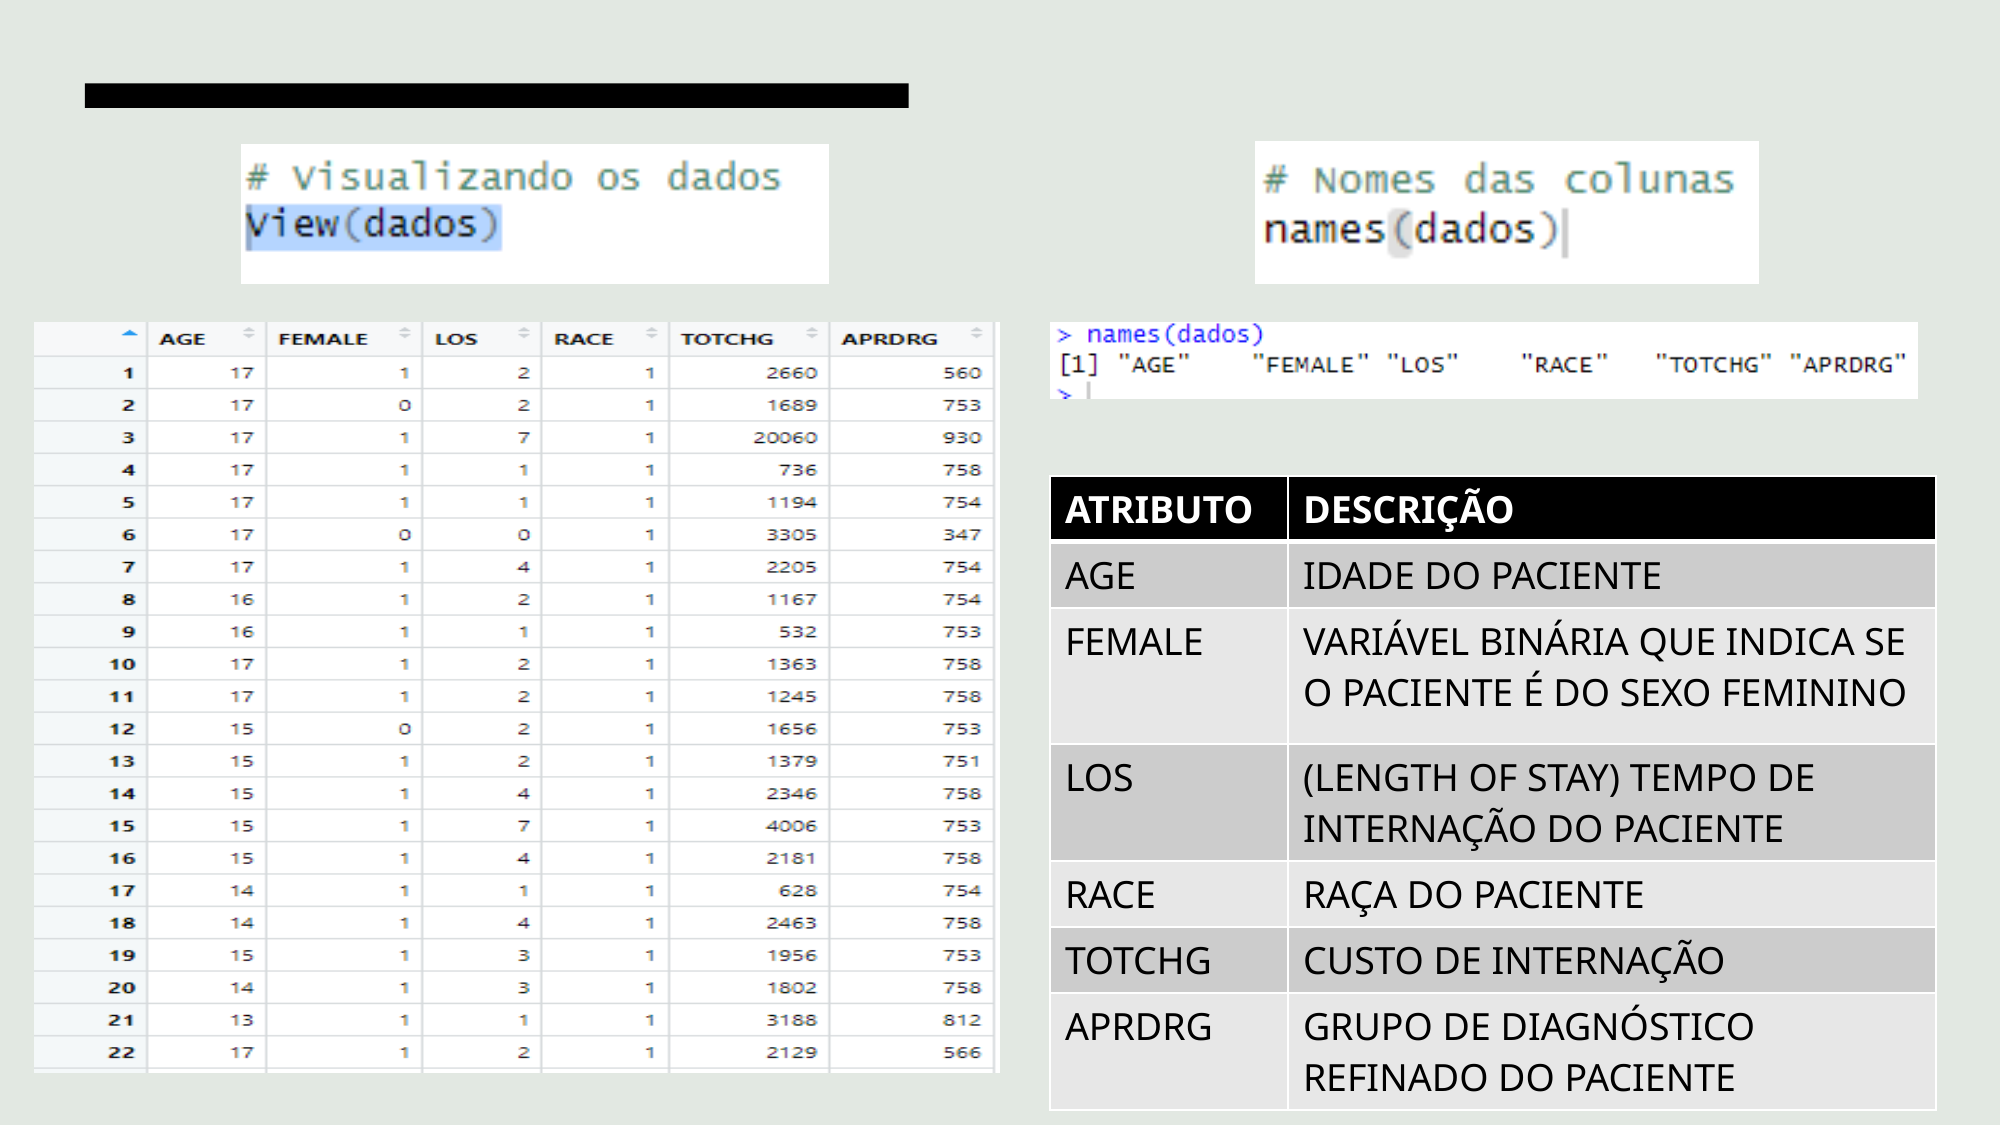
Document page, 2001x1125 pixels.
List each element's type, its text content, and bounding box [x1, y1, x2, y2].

table_cell LOS [1051, 745, 1287, 860]
table_cell IDADE DO PACIENTE [1289, 544, 1935, 607]
table_cell CUSTO DE INTERNAÇÃO [1289, 928, 1935, 992]
picture [1049, 322, 1918, 399]
table_cell AGE [1051, 544, 1287, 607]
table_header ATRIBUTO [1051, 477, 1287, 539]
table_cell (LENGTH OF STAY) TEMPO DE INTERNAÇÃO DO PACIENTE [1289, 745, 1935, 860]
picture [1255, 141, 1759, 284]
table_cell RAÇA DO PACIENTE [1289, 862, 1935, 926]
table_cell FEMALE [1051, 609, 1287, 743]
table_cell VARIÁVEL BINÁRIA QUE INDICA SE O PACIENTE É DO SEXO FEMININO [1289, 609, 1935, 743]
table_cell APRDRG [1051, 994, 1287, 1109]
picture [241, 144, 829, 284]
picture [34, 322, 1000, 1073]
table_cell TOTCHG [1051, 928, 1287, 992]
table_header DESCRIÇÃO [1289, 477, 1935, 539]
table_cell RACE [1051, 862, 1287, 926]
table_cell GRUPO DE DIAGNÓSTICO REFINADO DO PACIENTE [1289, 994, 1935, 1109]
